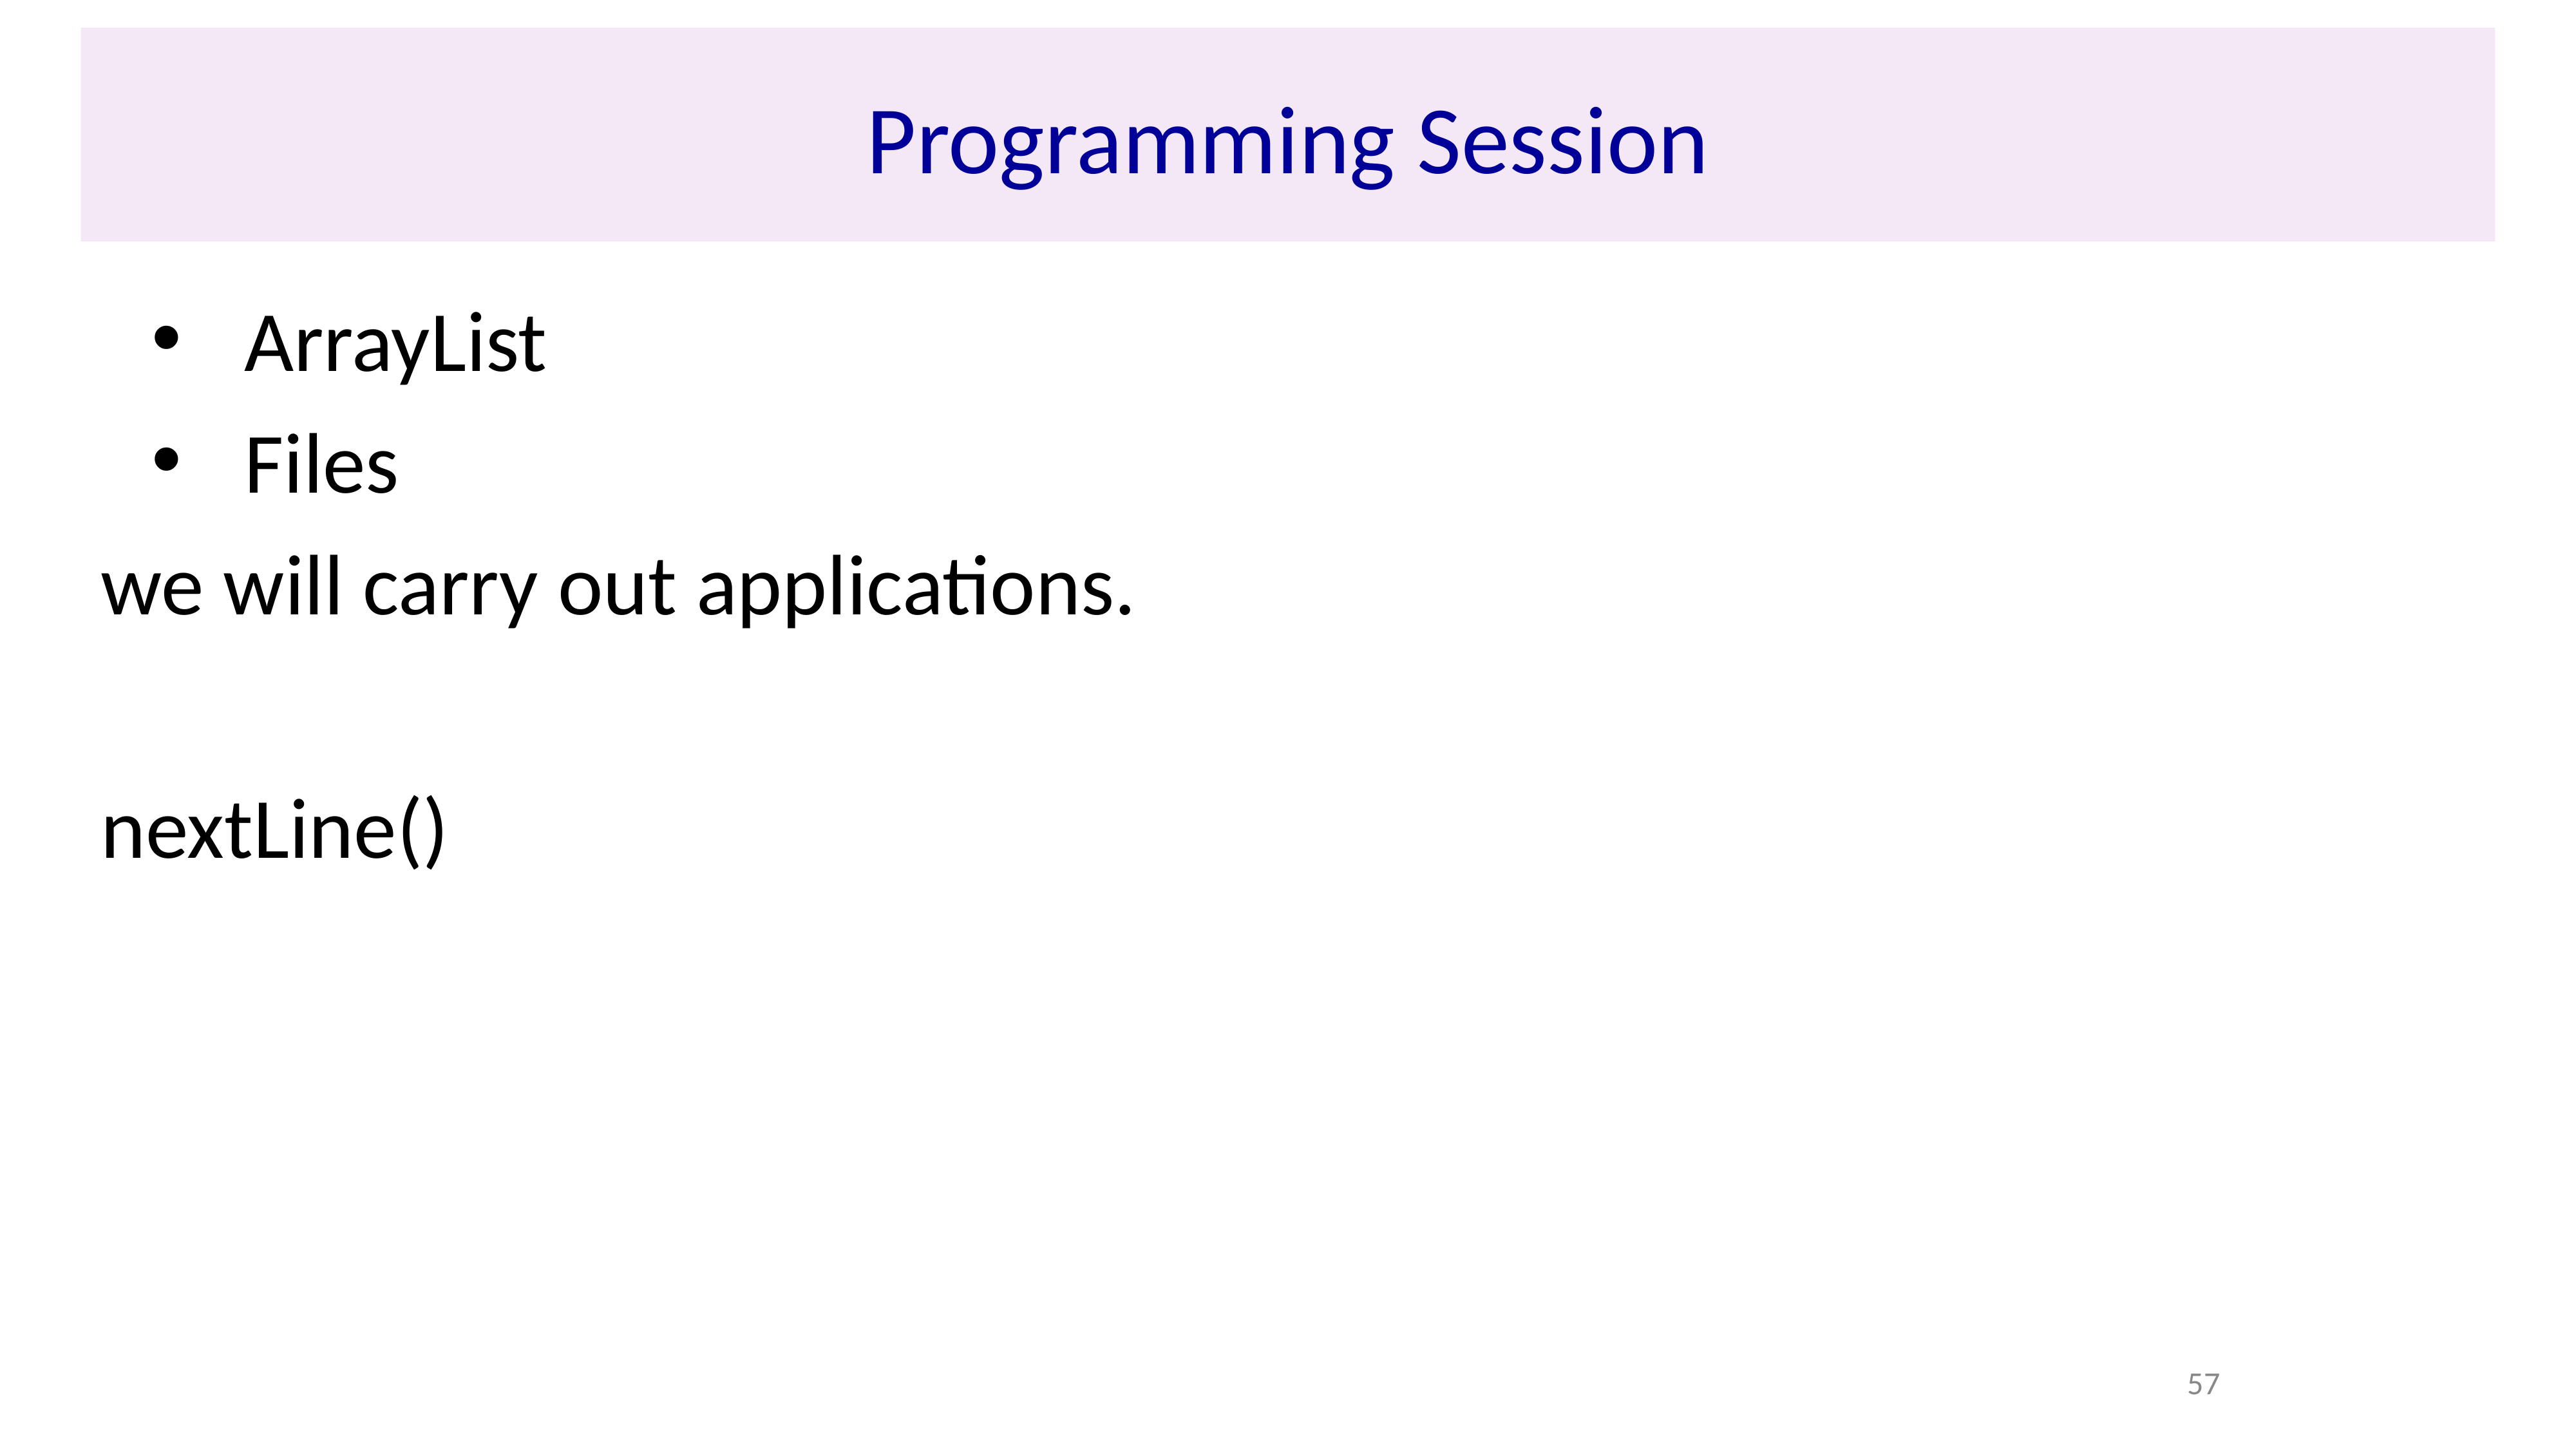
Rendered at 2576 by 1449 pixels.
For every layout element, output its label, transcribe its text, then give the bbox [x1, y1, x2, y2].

slide_number 57 [2176, 1356, 2230, 1407]
title Programming Session [80, 28, 2496, 242]
list ArrayList Files we will carry out applications. nextLine() [88, 275, 2488, 1313]
